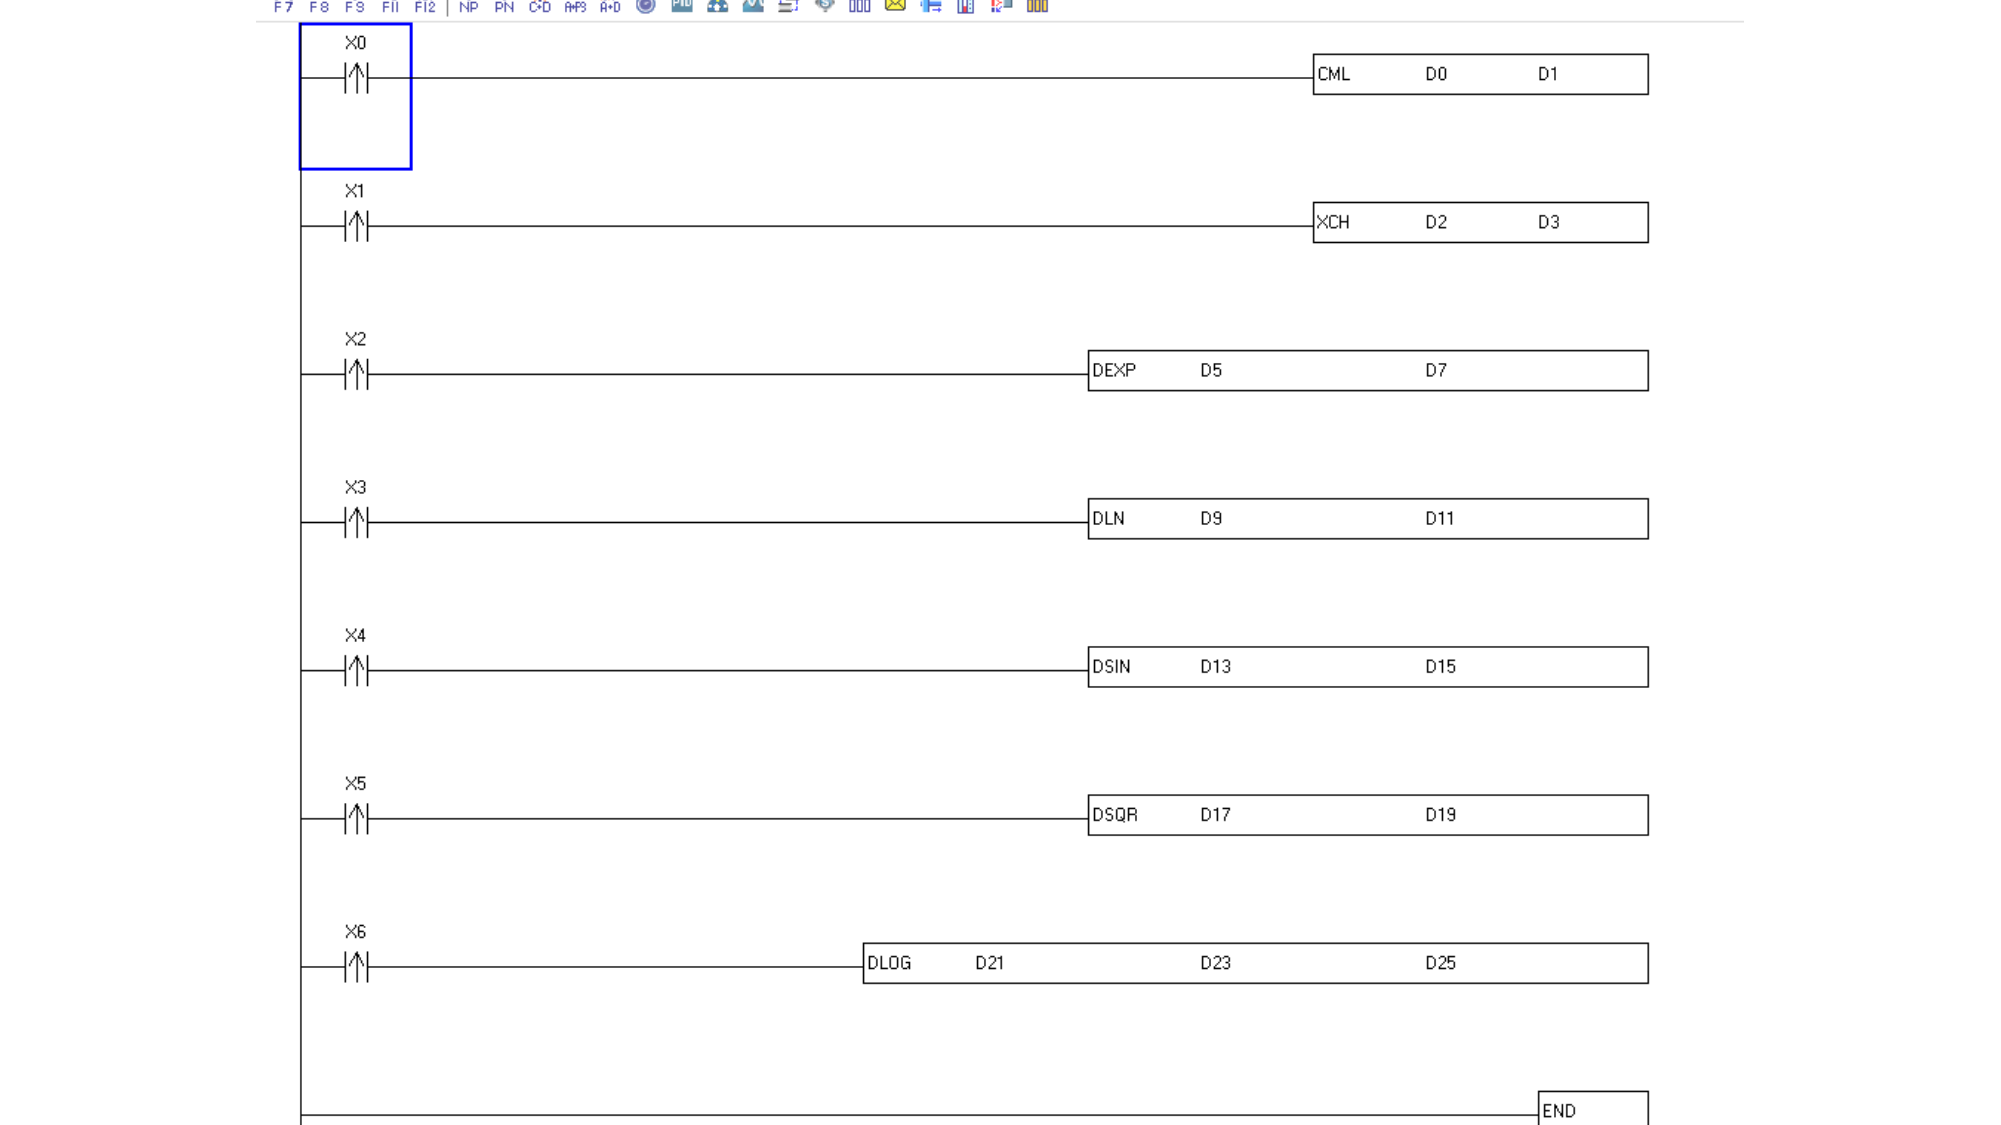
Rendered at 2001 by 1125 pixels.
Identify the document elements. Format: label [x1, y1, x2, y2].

picture [256, 0, 1744, 1125]
